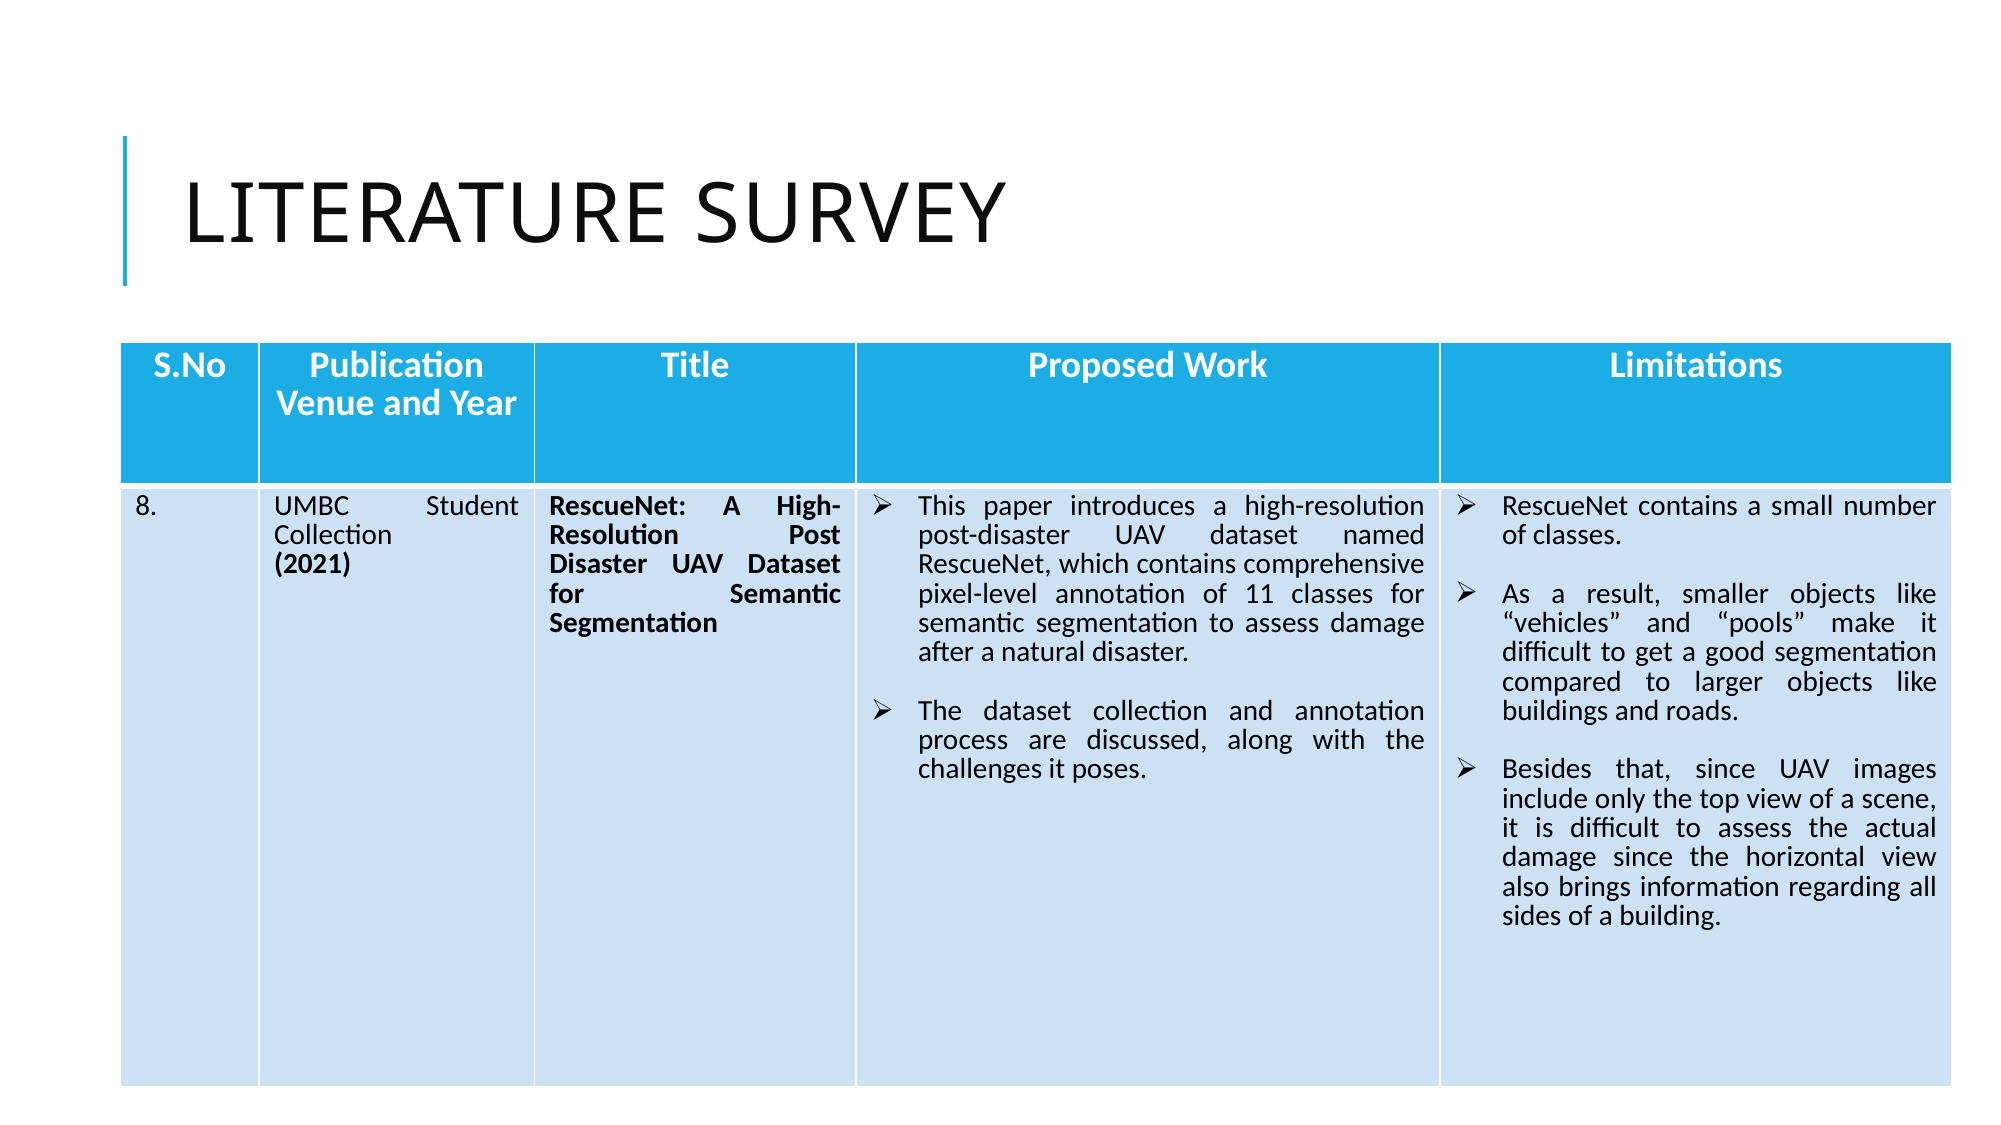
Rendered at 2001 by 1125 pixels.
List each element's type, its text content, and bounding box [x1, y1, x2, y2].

table_header Proposed Work [857, 343, 1439, 483]
table_cell 8. [121, 489, 258, 1086]
table_cell UMBC Student Collection (2021) [260, 489, 534, 1086]
table_header Limitations [1441, 343, 1951, 483]
table_header Title [535, 343, 855, 483]
table_header Publication Venue and Year [260, 343, 534, 483]
table_cell This paper introduces a high-resolution post-disaster UAV dataset named RescueNet, which contains comprehensive pixel-level annotation of 11 classes for semantic segmentation to assess damage after a natural disaster. The dataset collection and annotation process are discussed, along with the challenges it poses. [857, 489, 1439, 1086]
table_cell RescueNet contains a small number of classes. As a result, smaller objects like “vehicles” and “pools” make it difficult to get a good segmentation compared to larger objects like buildings and roads. Besides that, since UAV images include only the top view of a scene, it is difficult to assess the actual damage since the horizontal view also brings information regarding all sides of a building. [1441, 489, 1951, 1086]
table_cell RescueNet: A High-Resolution Post Disaster UAV Dataset for Semantic Segmentation [535, 489, 855, 1086]
table_header S.No [121, 343, 258, 483]
title LITERATURE SURVEY [168, 96, 1763, 341]
